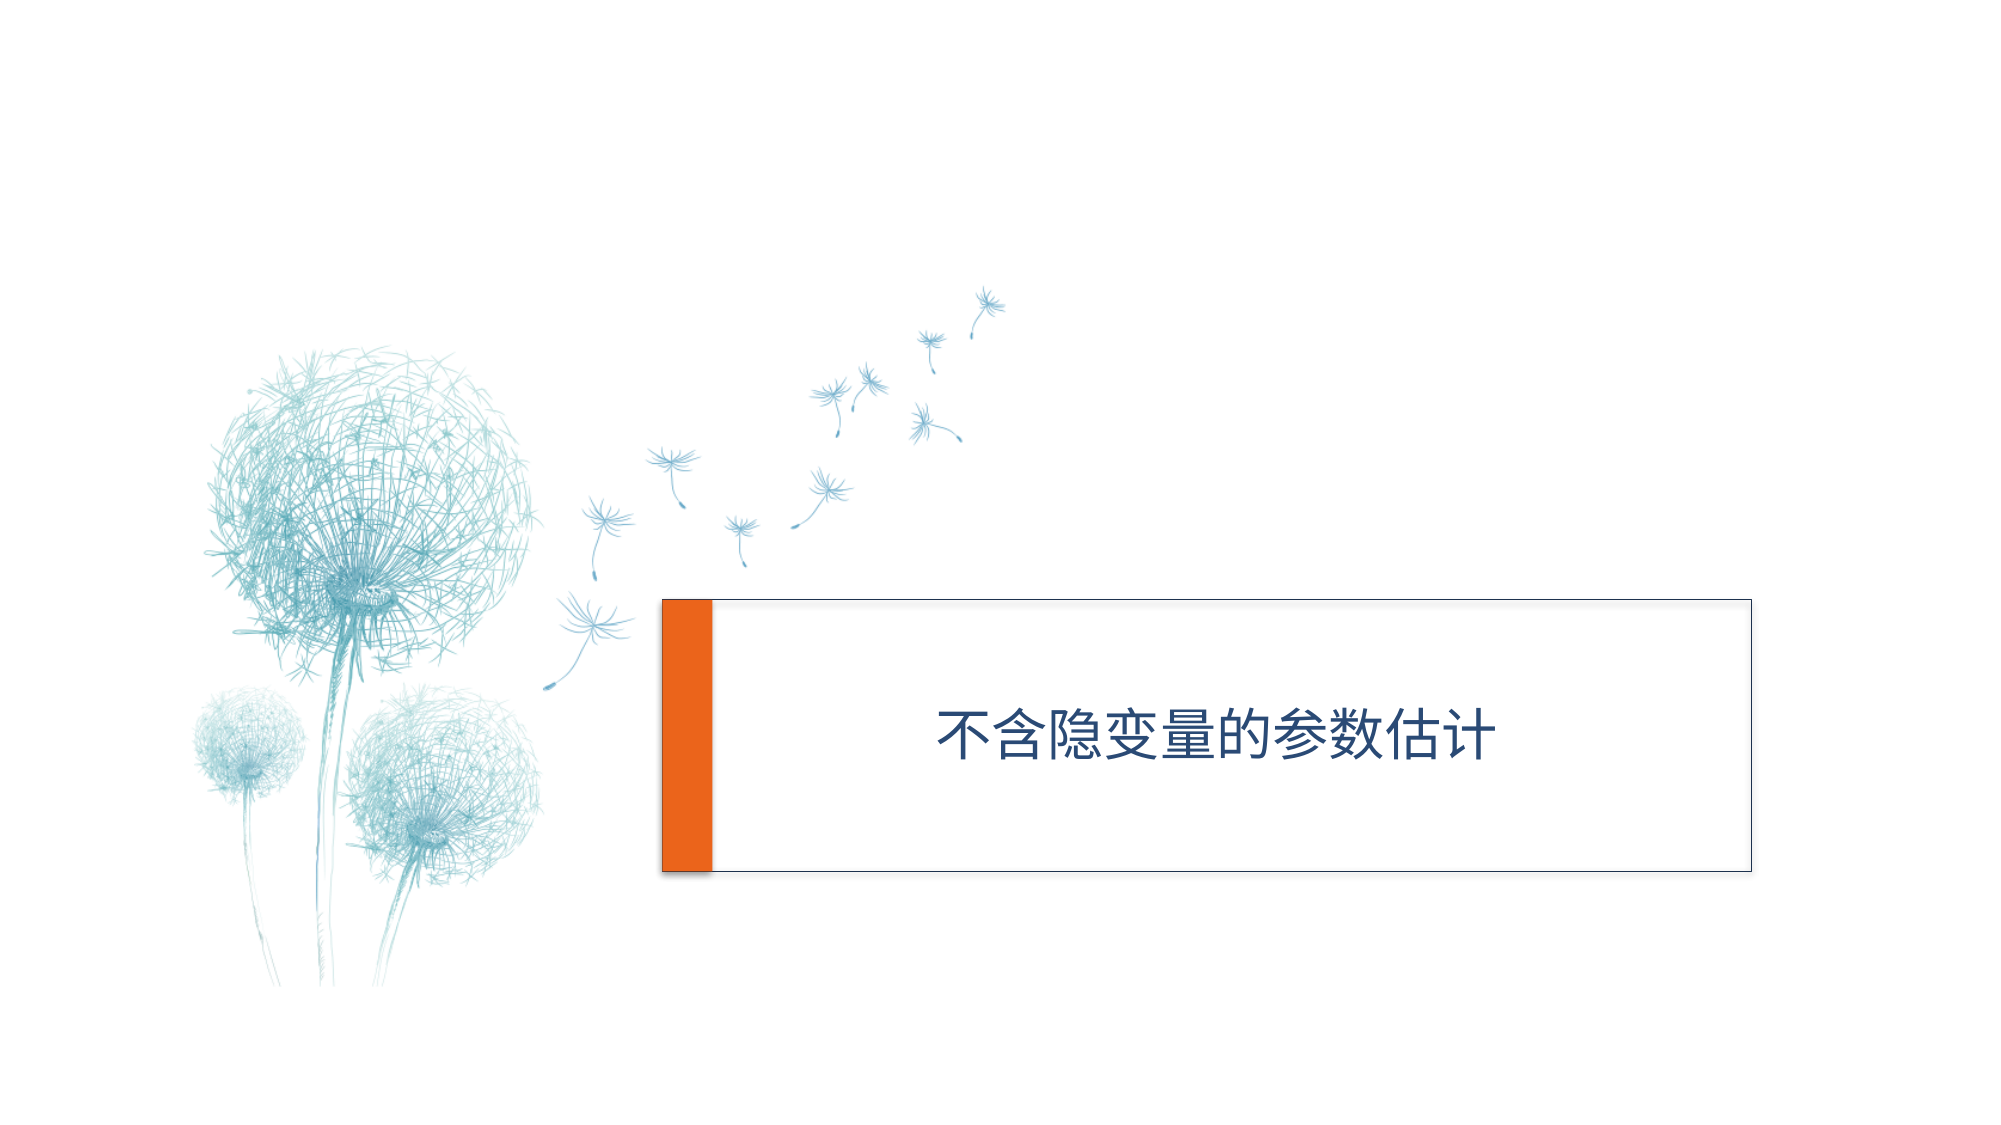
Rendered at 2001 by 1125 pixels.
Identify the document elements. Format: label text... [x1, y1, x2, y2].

title 不含隐变量的参数估计 [712, 627, 1721, 838]
